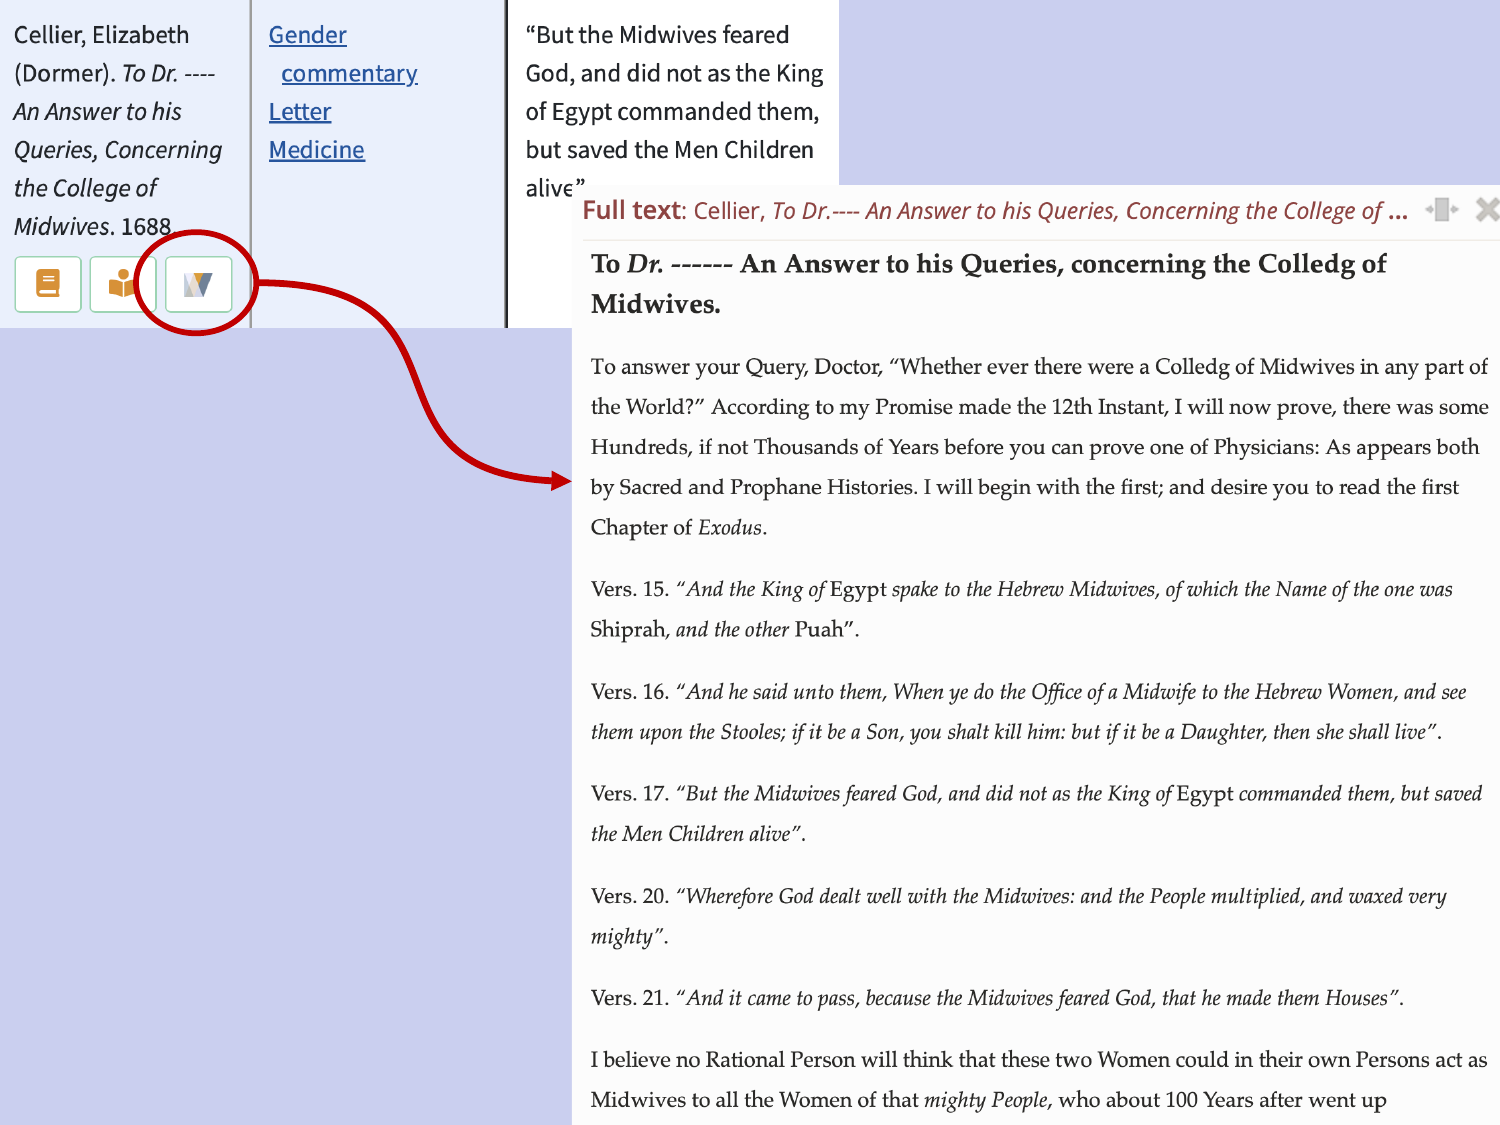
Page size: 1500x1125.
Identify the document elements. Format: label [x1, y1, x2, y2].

list [0, 0, 839, 329]
text_box [256, 282, 573, 482]
picture [571, 185, 1500, 1125]
